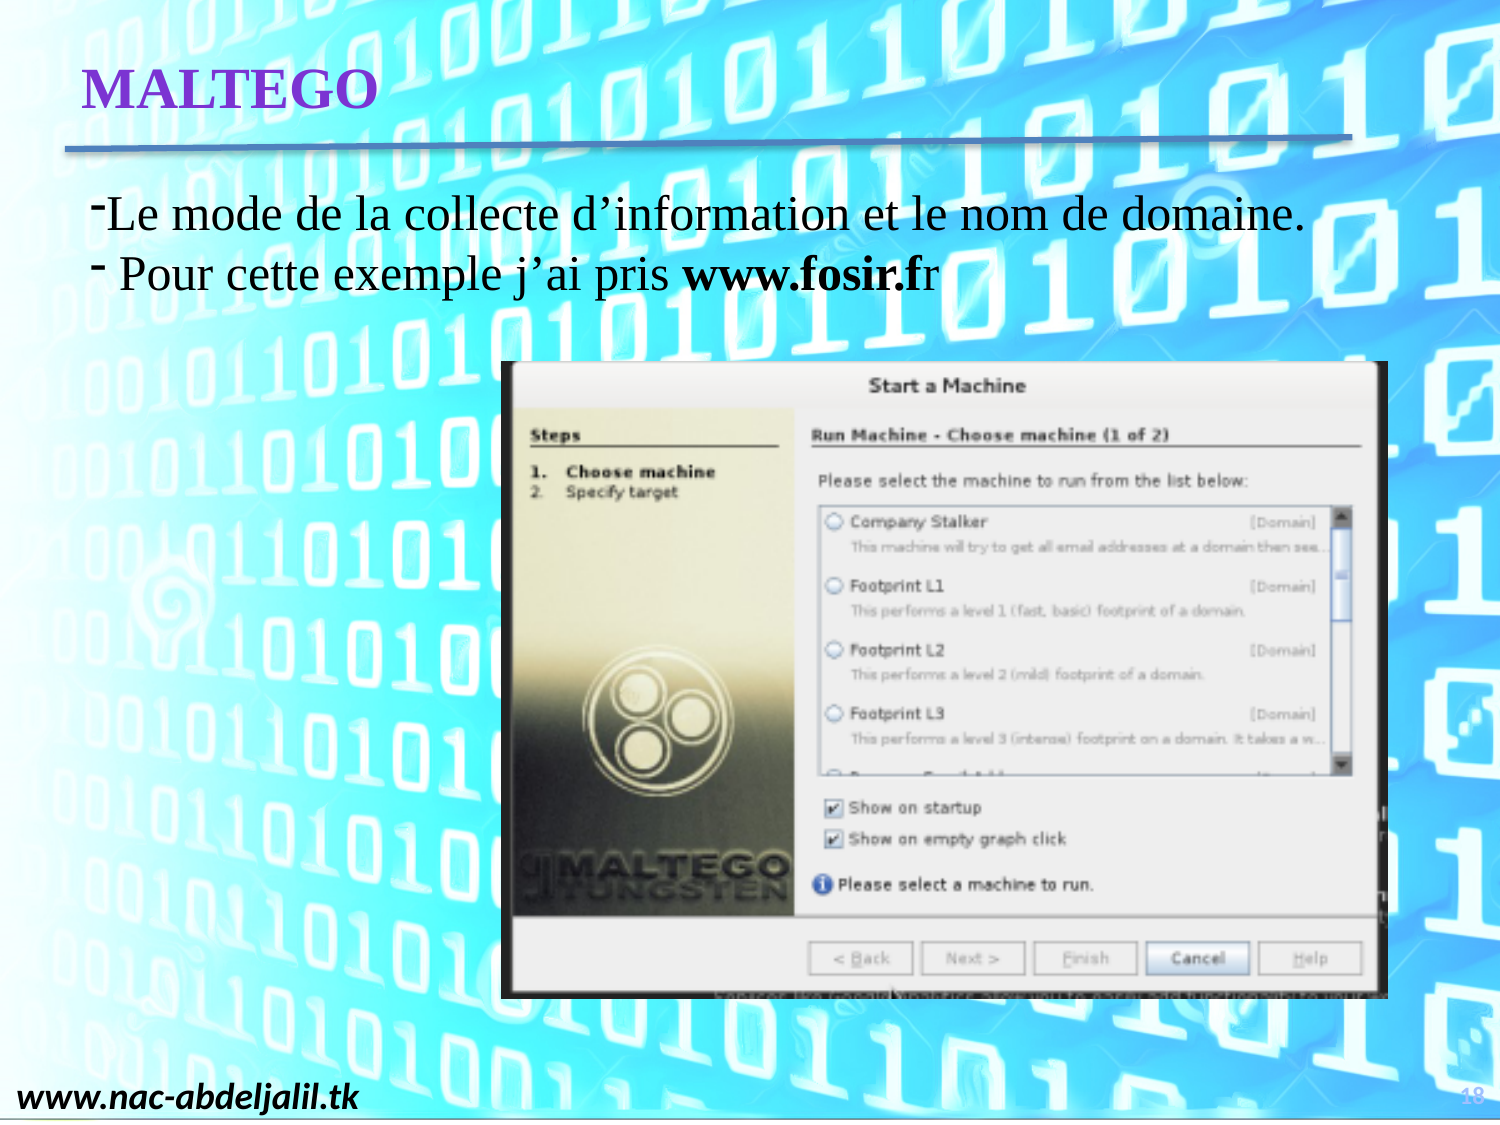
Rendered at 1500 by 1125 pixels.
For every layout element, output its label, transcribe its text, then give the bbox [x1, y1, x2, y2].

text_box Maltego [66, 42, 395, 128]
picture [0, 0, 1500, 1125]
slide_number 18 [1149, 1065, 1500, 1125]
text_box Le mode de la collecte d’information et le nom de domaine. Pour cette exemple j’ai pris www.fosir.fr [74, 173, 1323, 309]
